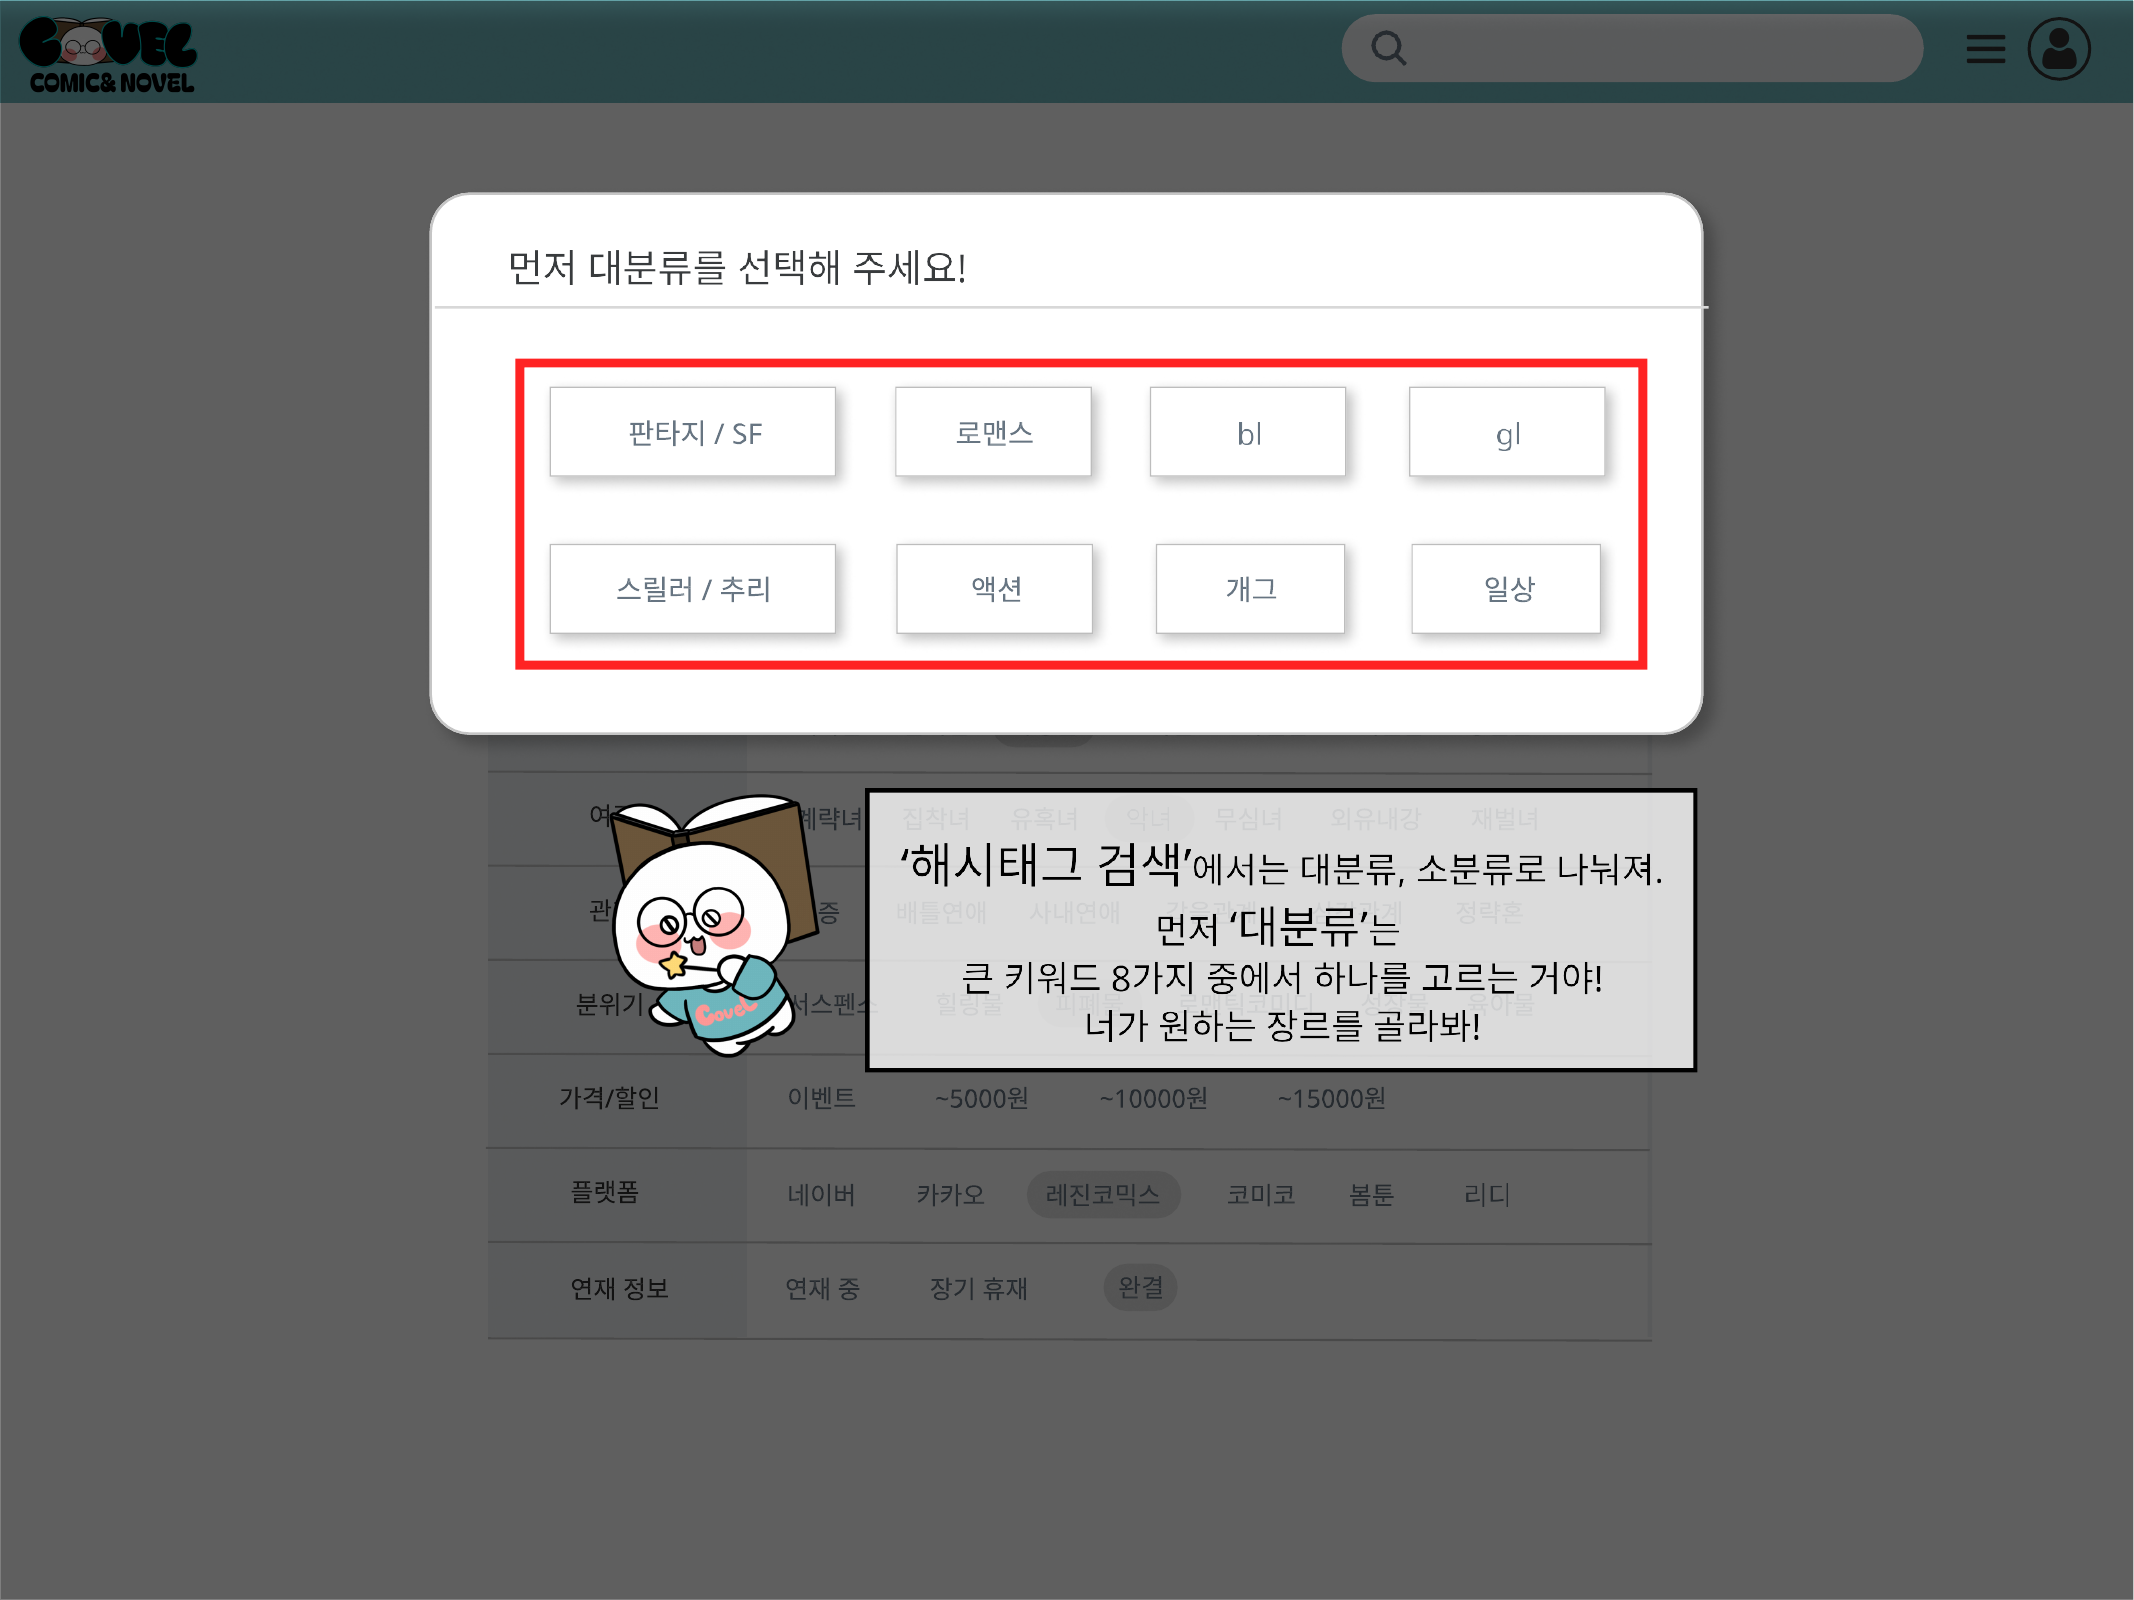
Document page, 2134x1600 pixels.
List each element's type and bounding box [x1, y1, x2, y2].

text_box [0, 0, 2134, 1600]
text_box [422, 185, 1730, 1147]
